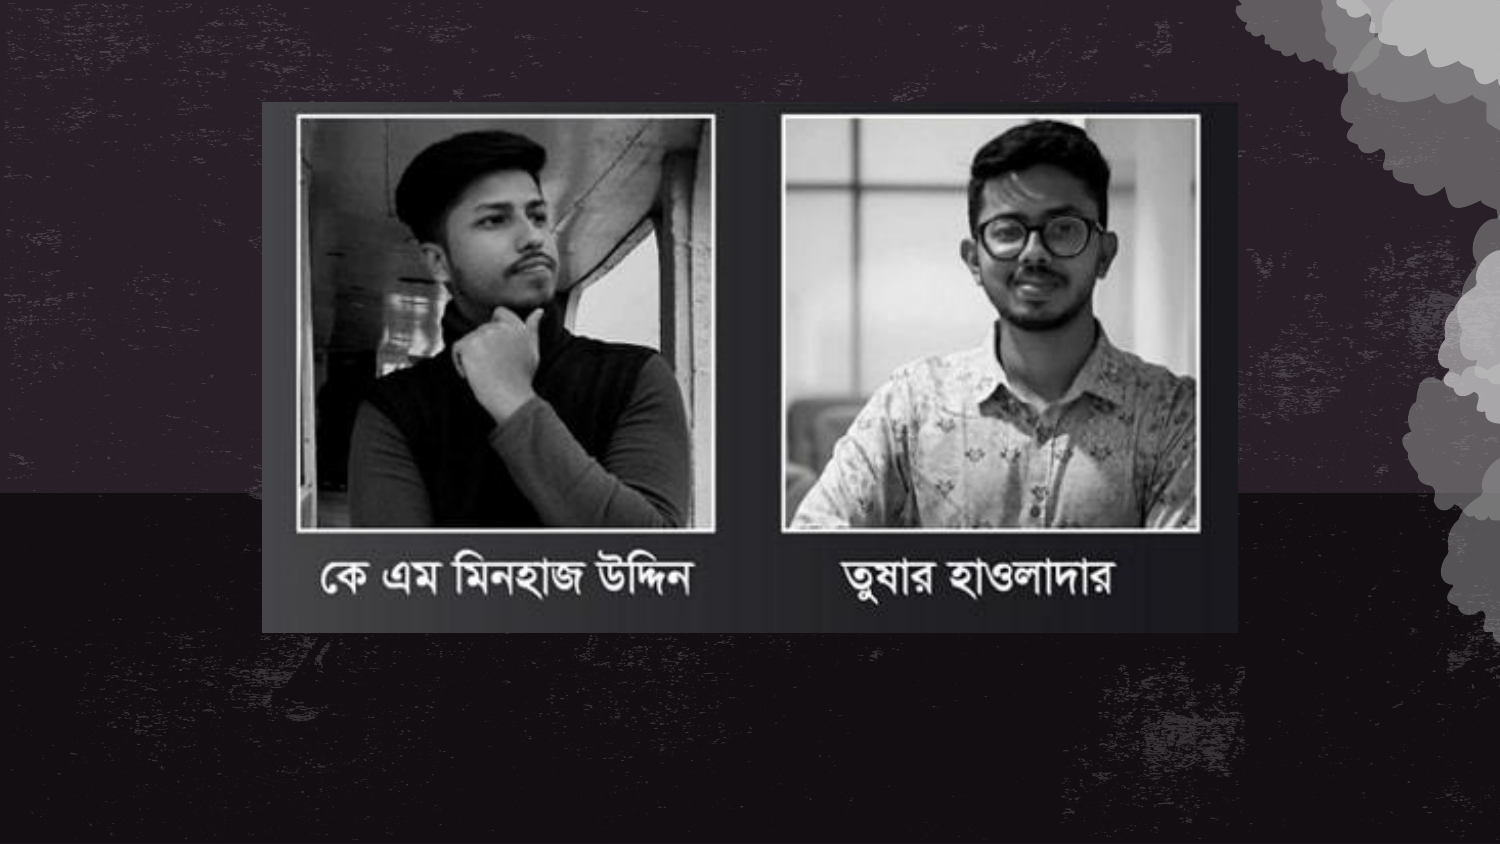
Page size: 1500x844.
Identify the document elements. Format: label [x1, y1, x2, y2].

picture [261, 102, 1239, 633]
